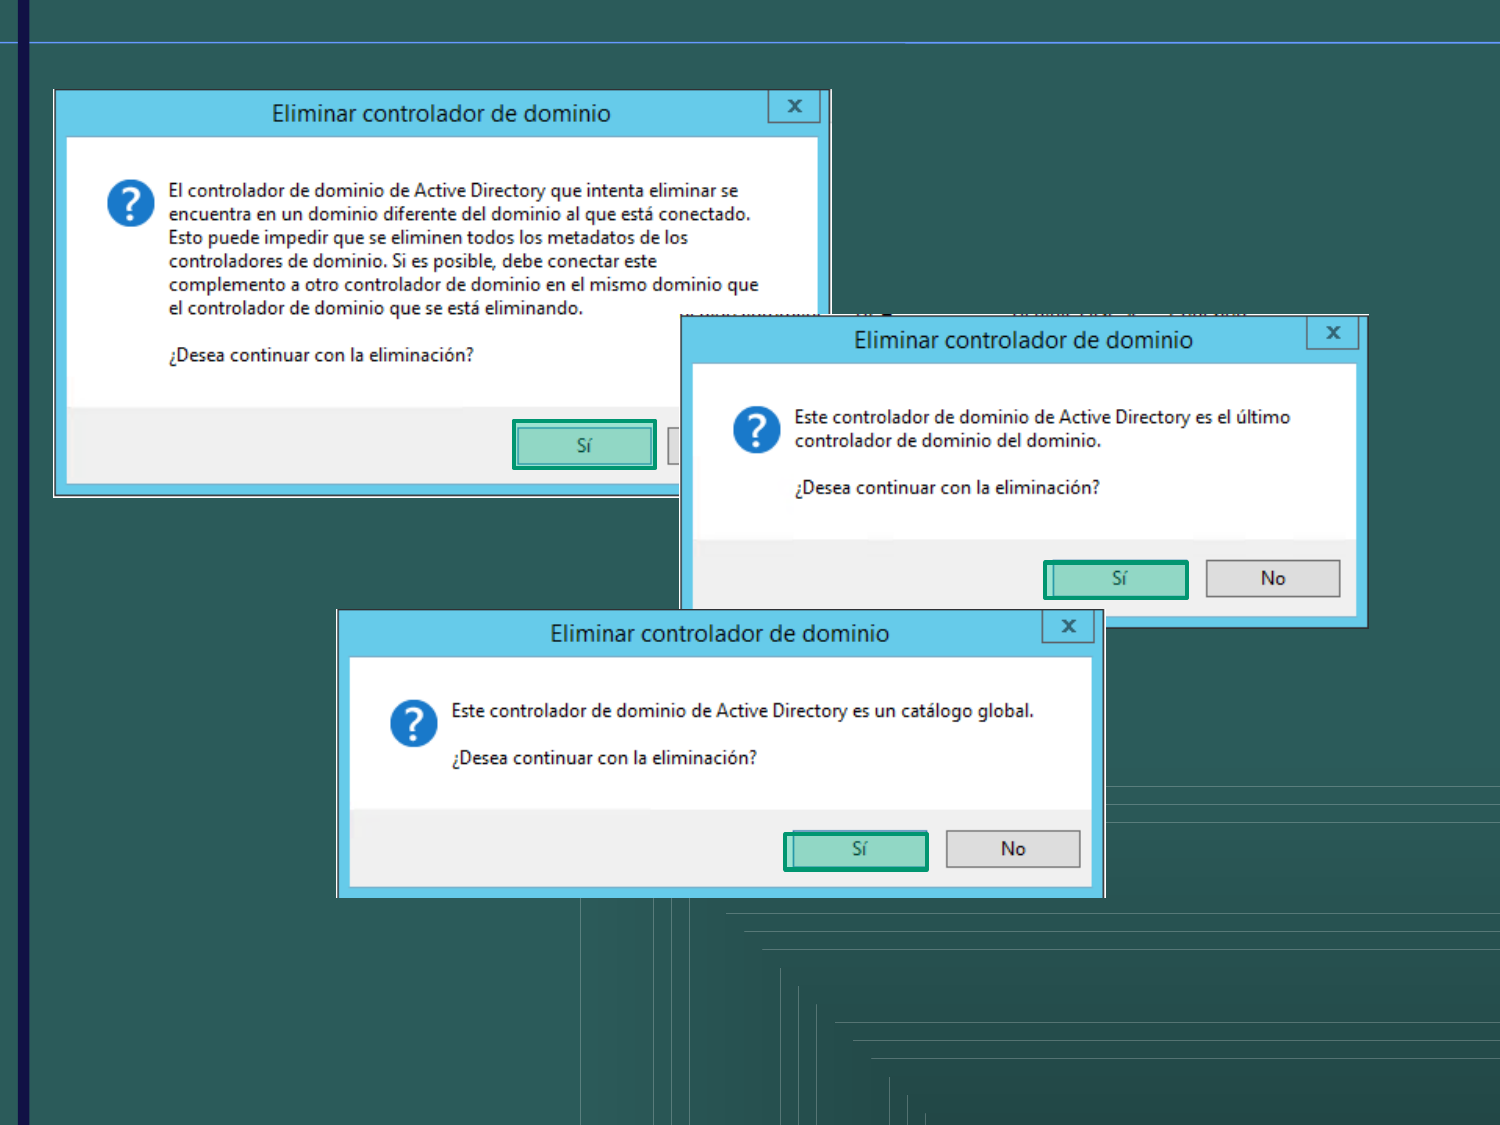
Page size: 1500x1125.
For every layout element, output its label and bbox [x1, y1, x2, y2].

picture [336, 314, 1369, 898]
text_box [52, 89, 832, 498]
